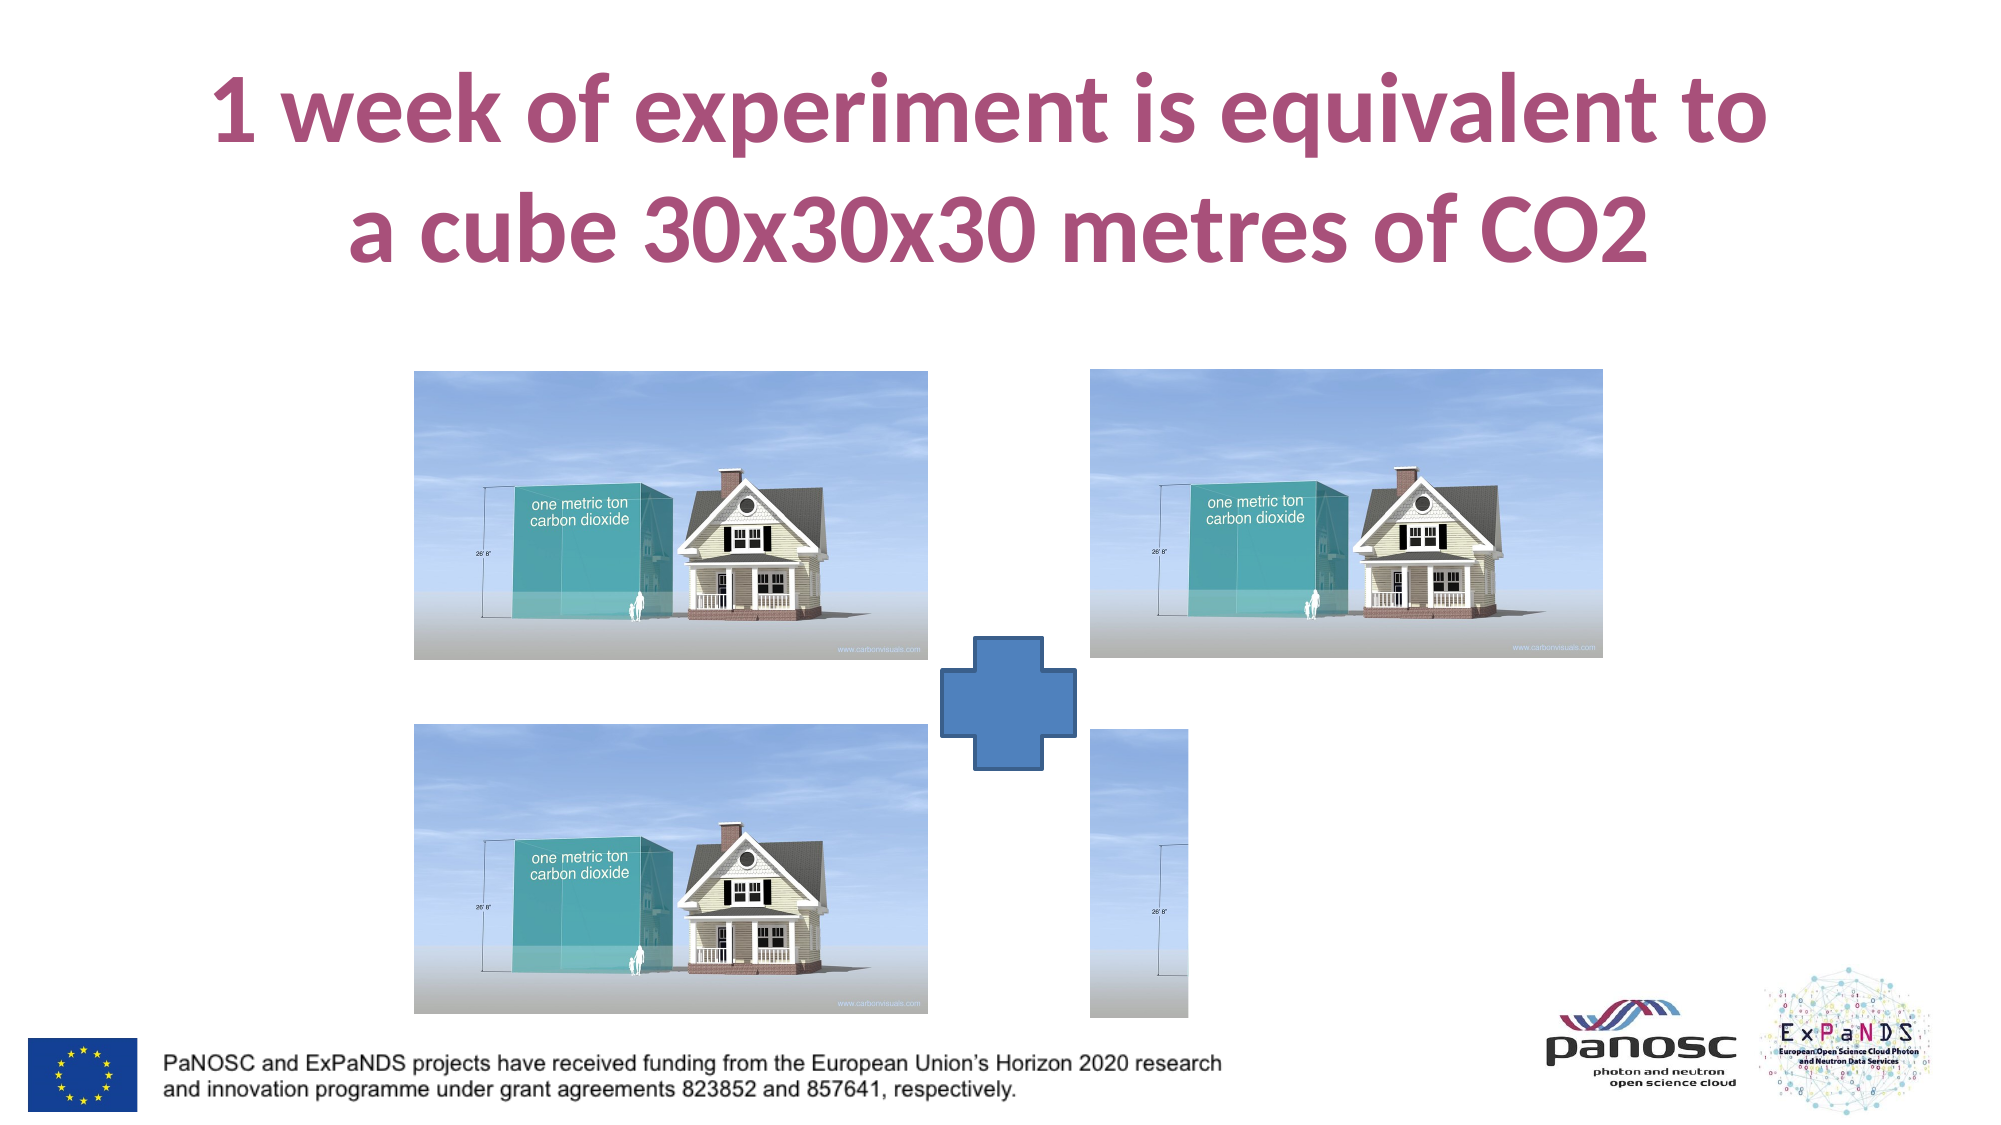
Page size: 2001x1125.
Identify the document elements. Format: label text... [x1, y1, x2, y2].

picture [1089, 729, 1189, 1019]
title 1 week of experiment is equivalent to a cube 30x30x30 metres of CO2 [60, 86, 1940, 239]
picture [27, 1038, 138, 1112]
picture [1531, 964, 1959, 1118]
picture [1089, 369, 1603, 658]
text_box [940, 636, 1077, 771]
picture [414, 724, 928, 1014]
picture [414, 371, 928, 660]
picture [143, 1037, 1272, 1113]
